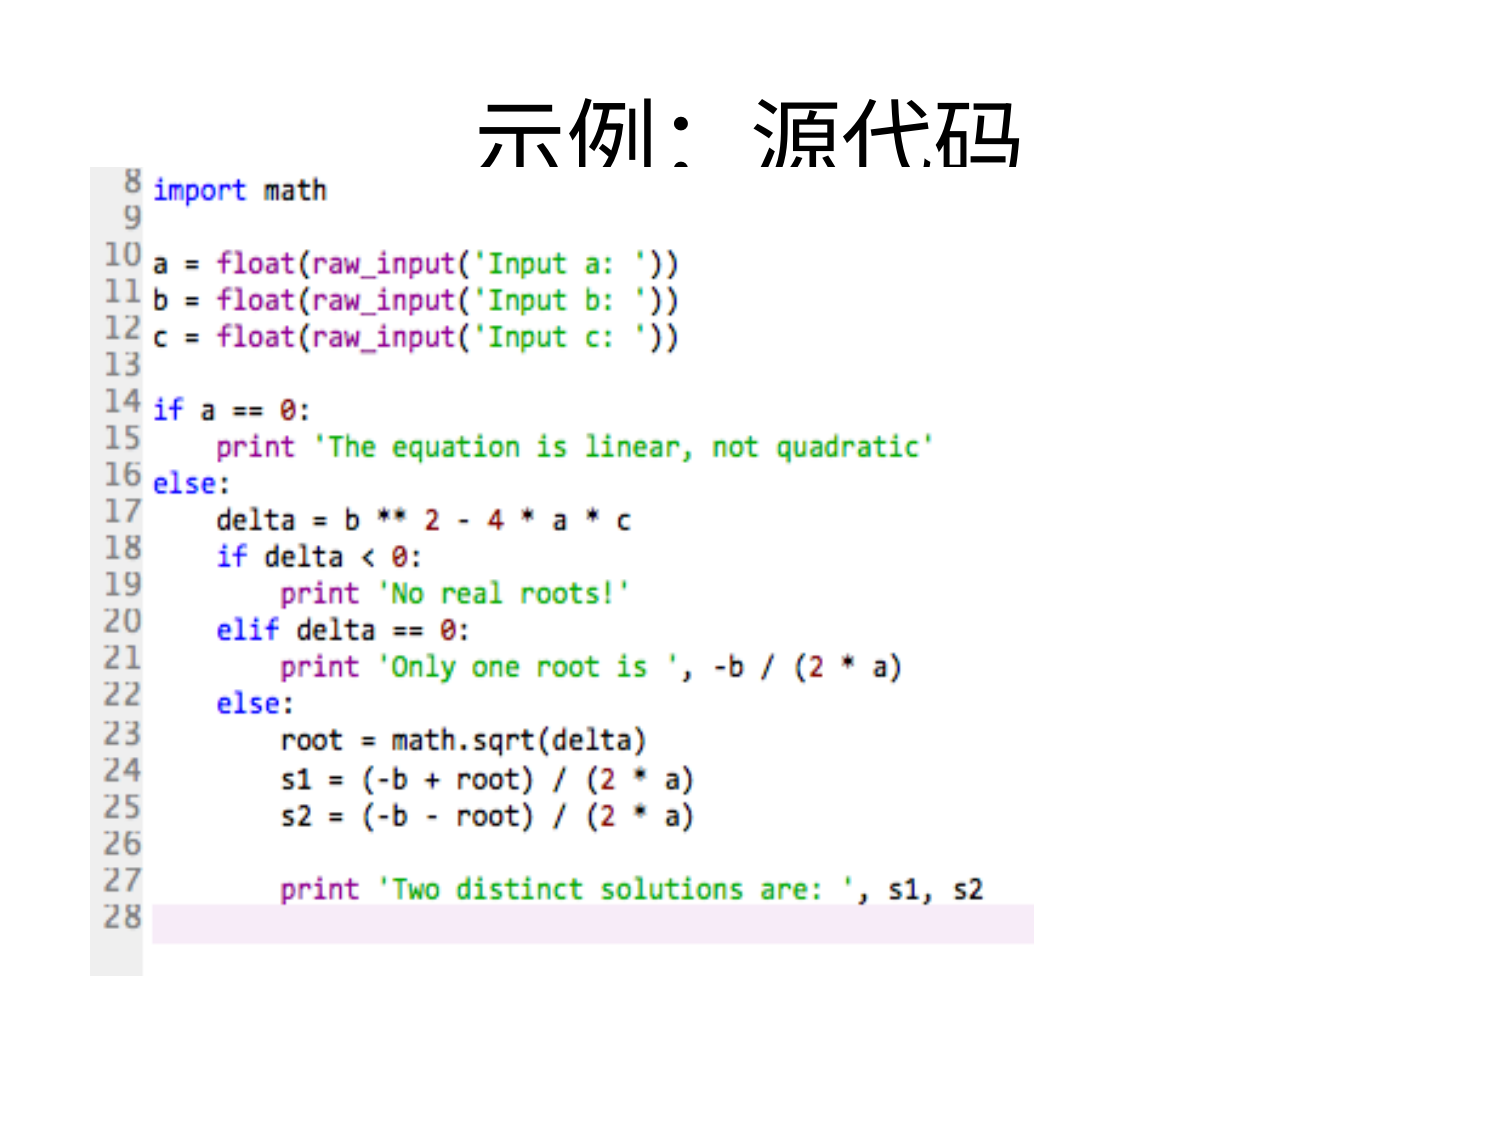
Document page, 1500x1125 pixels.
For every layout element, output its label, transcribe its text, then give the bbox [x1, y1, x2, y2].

title 示例：源代码 [75, 45, 1425, 233]
picture [89, 167, 1034, 977]
